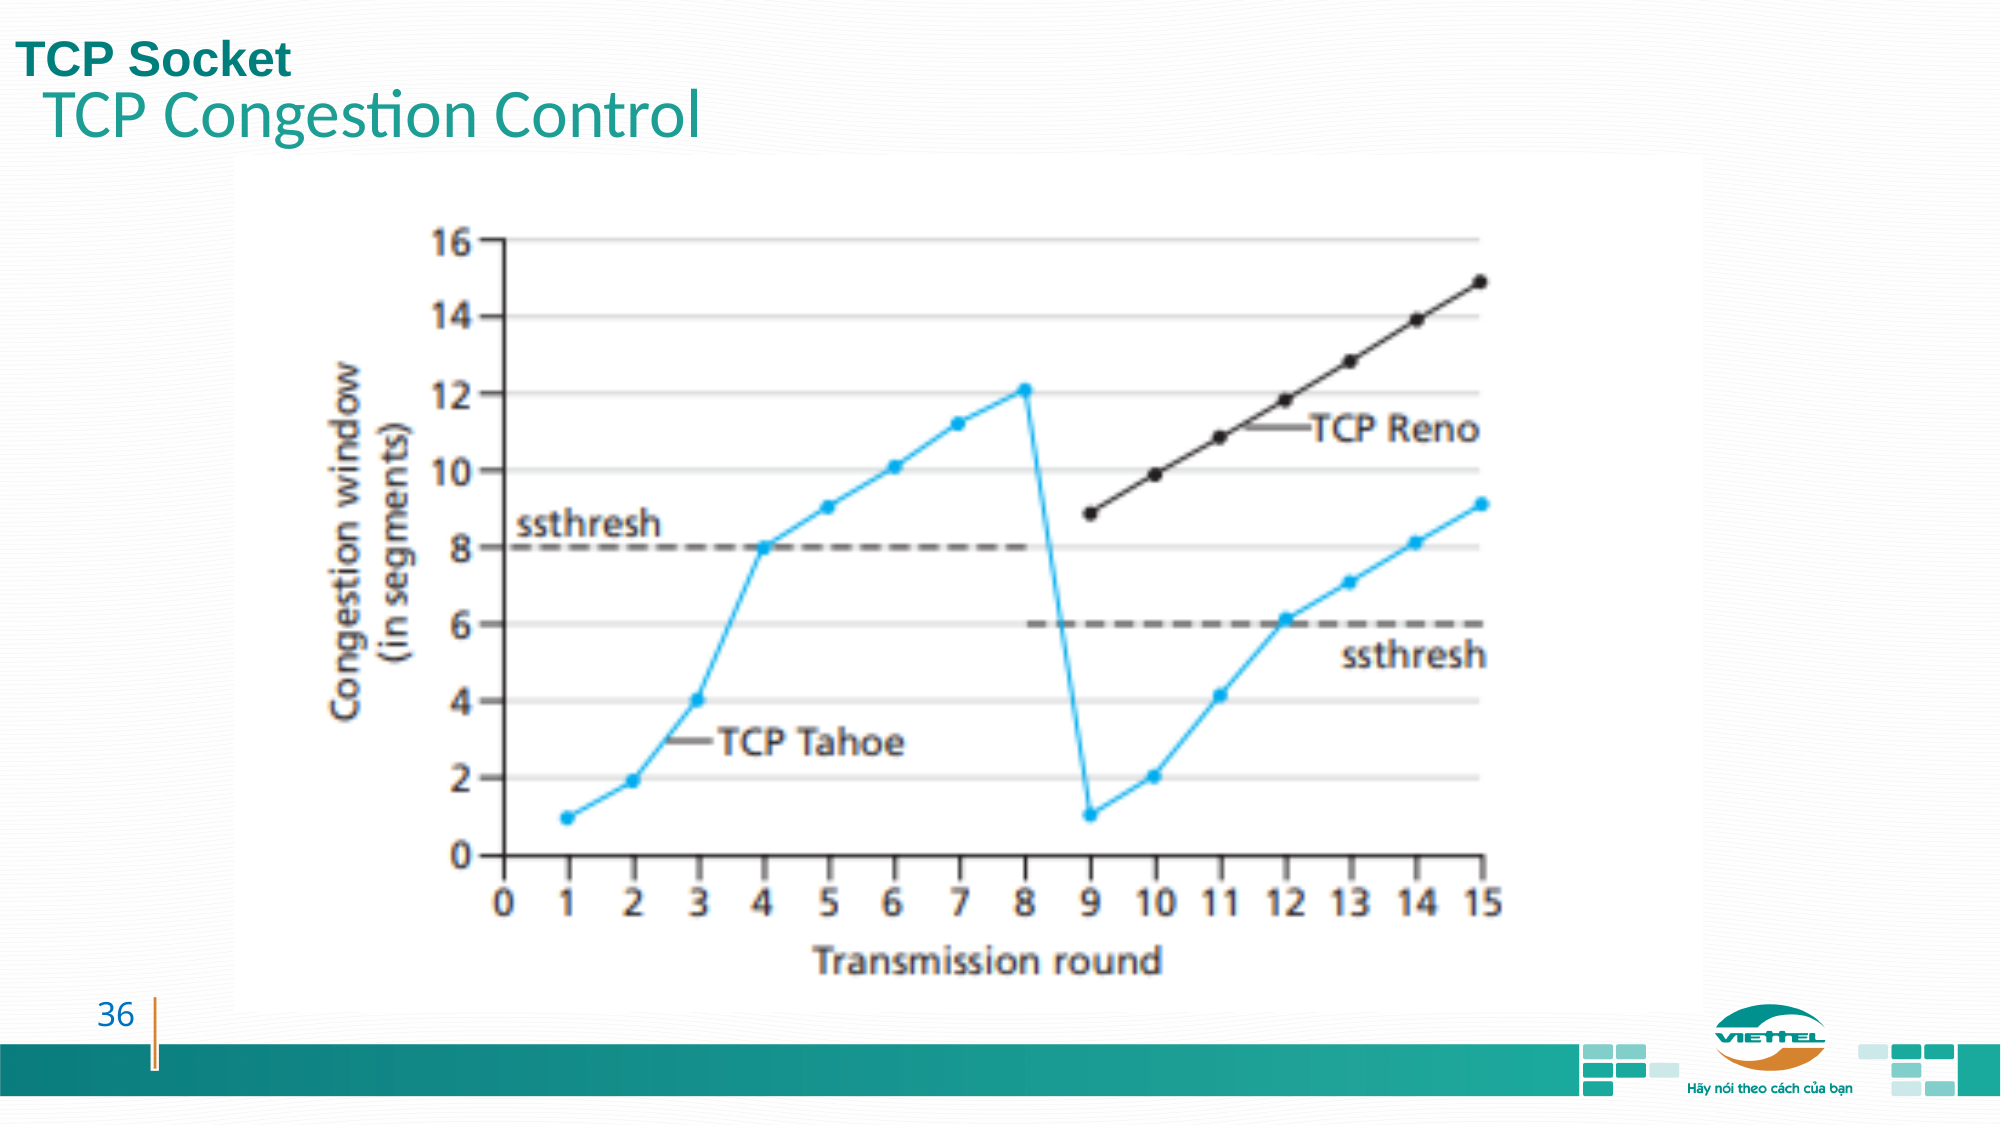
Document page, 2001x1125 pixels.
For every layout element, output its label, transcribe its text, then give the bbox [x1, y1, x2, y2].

subtitle TCP Congestion Control [27, 60, 1928, 952]
slide_number 36 [50, 985, 150, 1046]
title TCP Socket [0, 0, 352, 112]
picture [0, 0, 2001, 1125]
